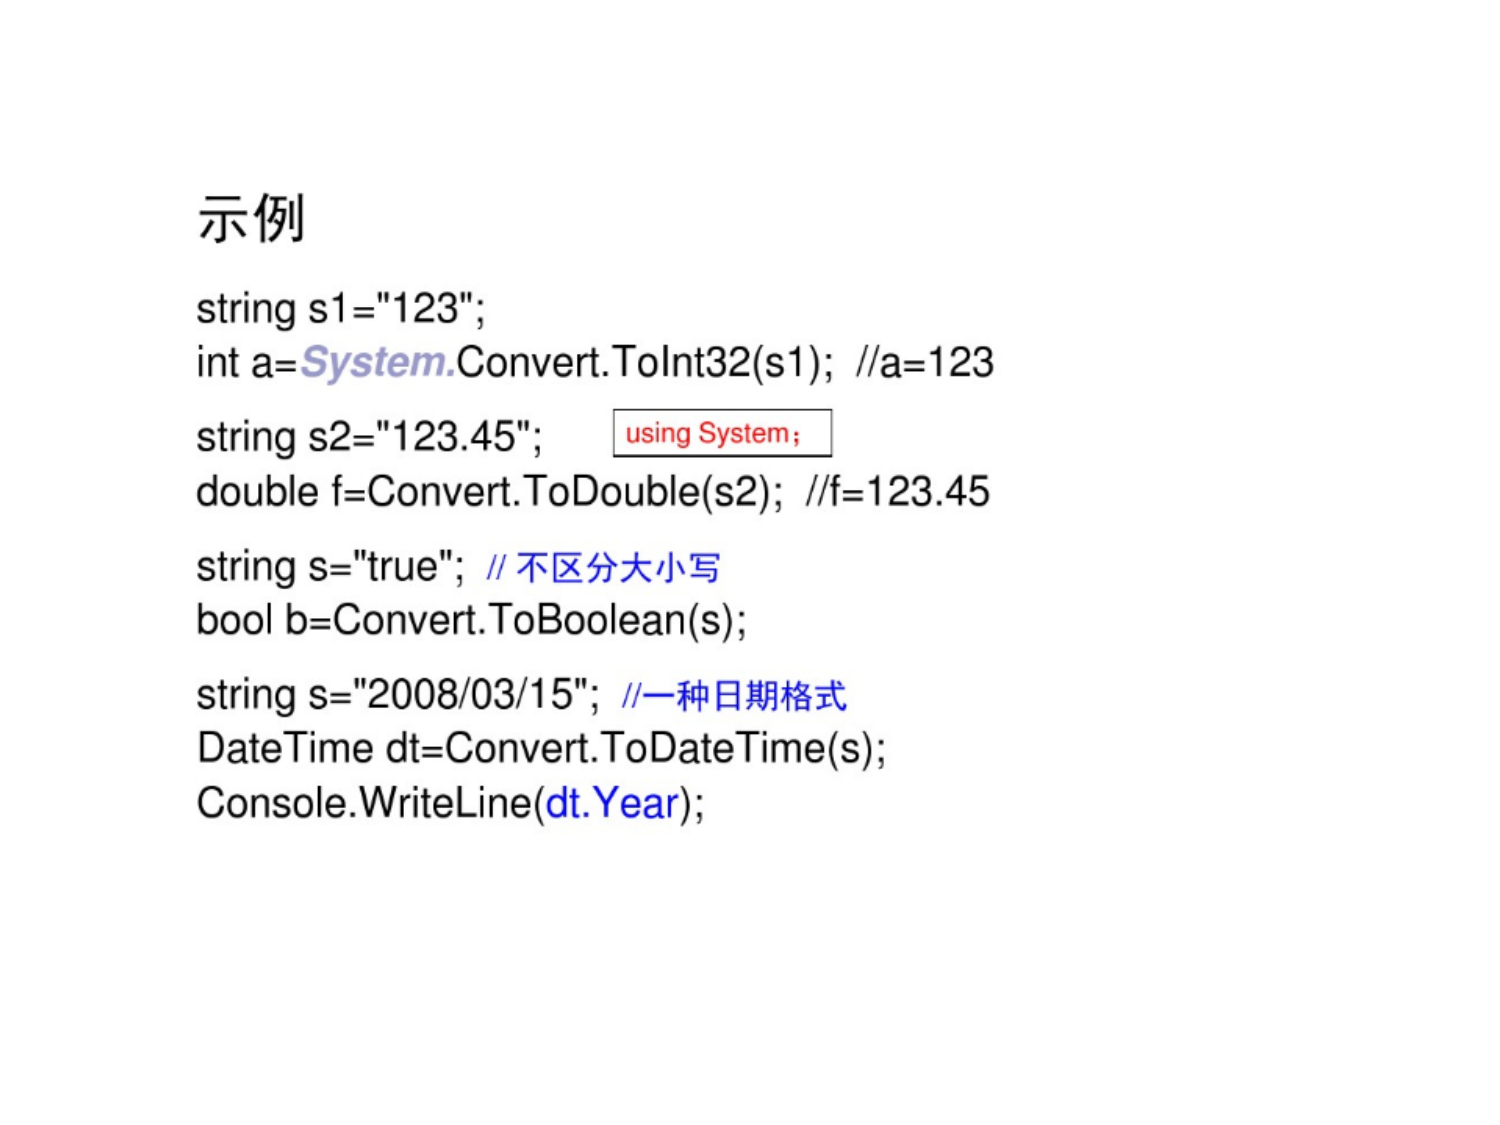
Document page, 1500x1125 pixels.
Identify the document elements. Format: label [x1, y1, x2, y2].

picture [146, 184, 1354, 941]
